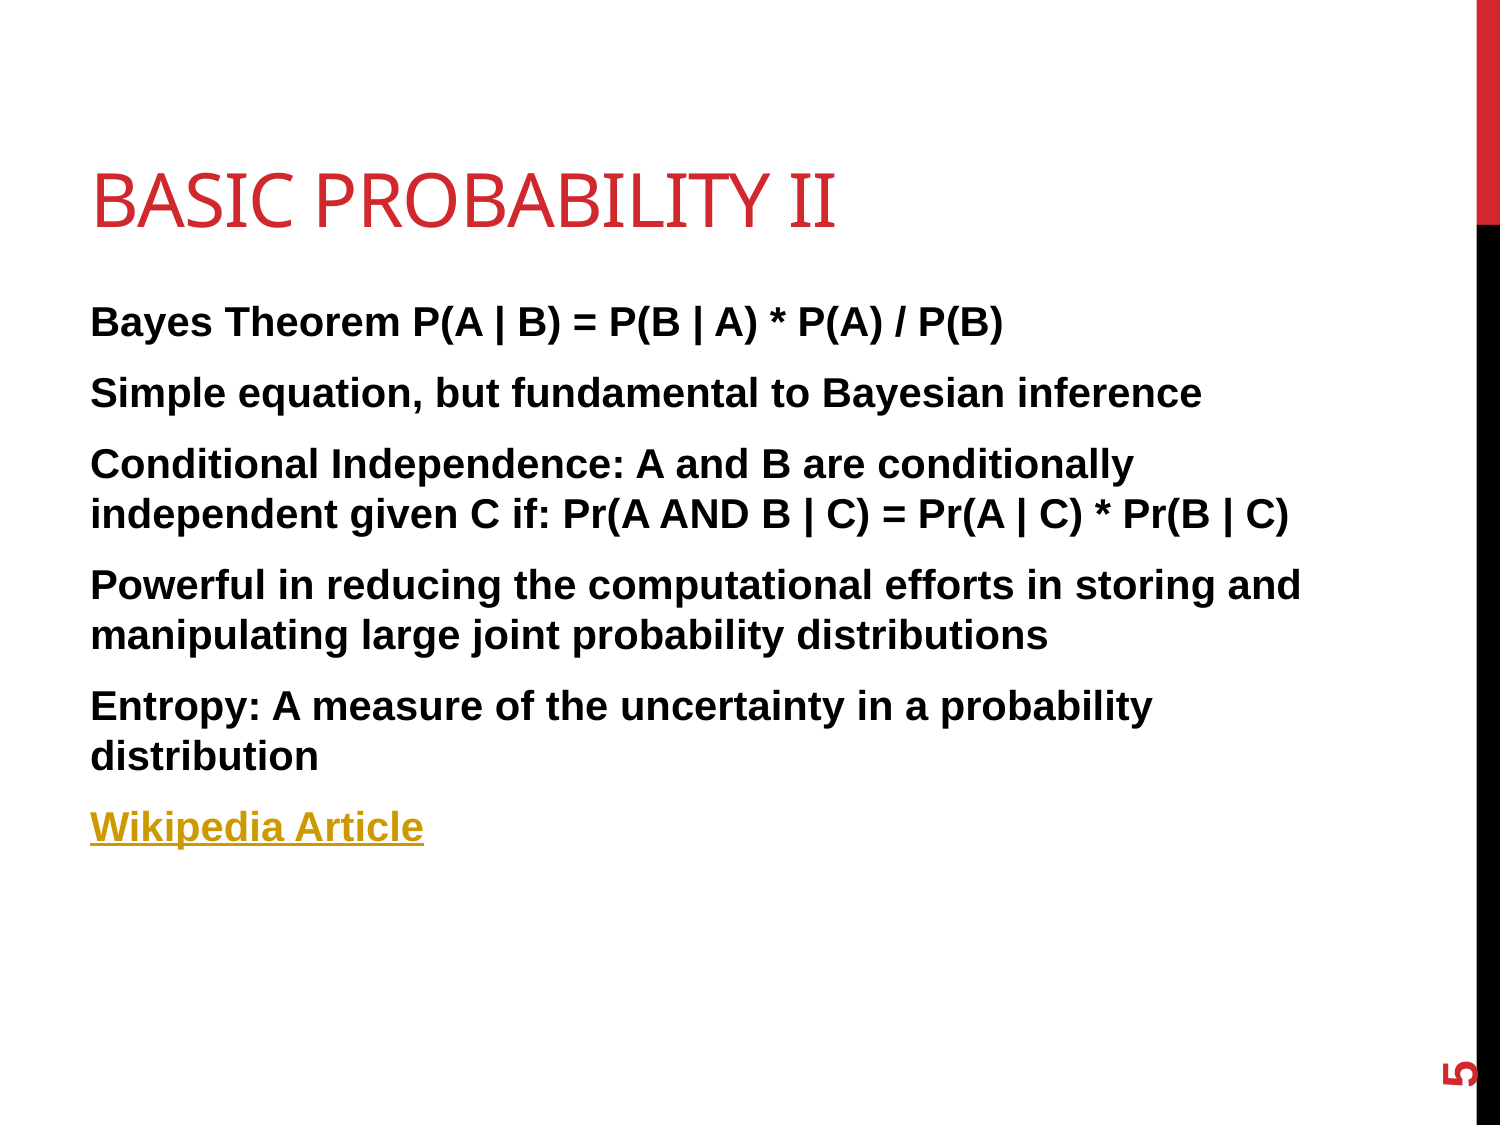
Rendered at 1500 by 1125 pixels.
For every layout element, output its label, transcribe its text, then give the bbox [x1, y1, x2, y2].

slide_number 5 [1427, 887, 1488, 1104]
title Basic Probability II [75, 25, 1025, 250]
list Bayes Theorem P(A | B) = P(B | A) * P(A) / P(B) Simple equation, but fundamental to Bayesian inference Conditional Independence: A and B are conditionally independent given C if: Pr(A AND B | C) = Pr(A | C) * Pr(B | C) Powerful in reducing the computational efforts in storing and manipulating large joint probability distributions Entropy: A measure of the uncertainty in a probability distribution Wikipedia Article [75, 287, 1325, 1005]
